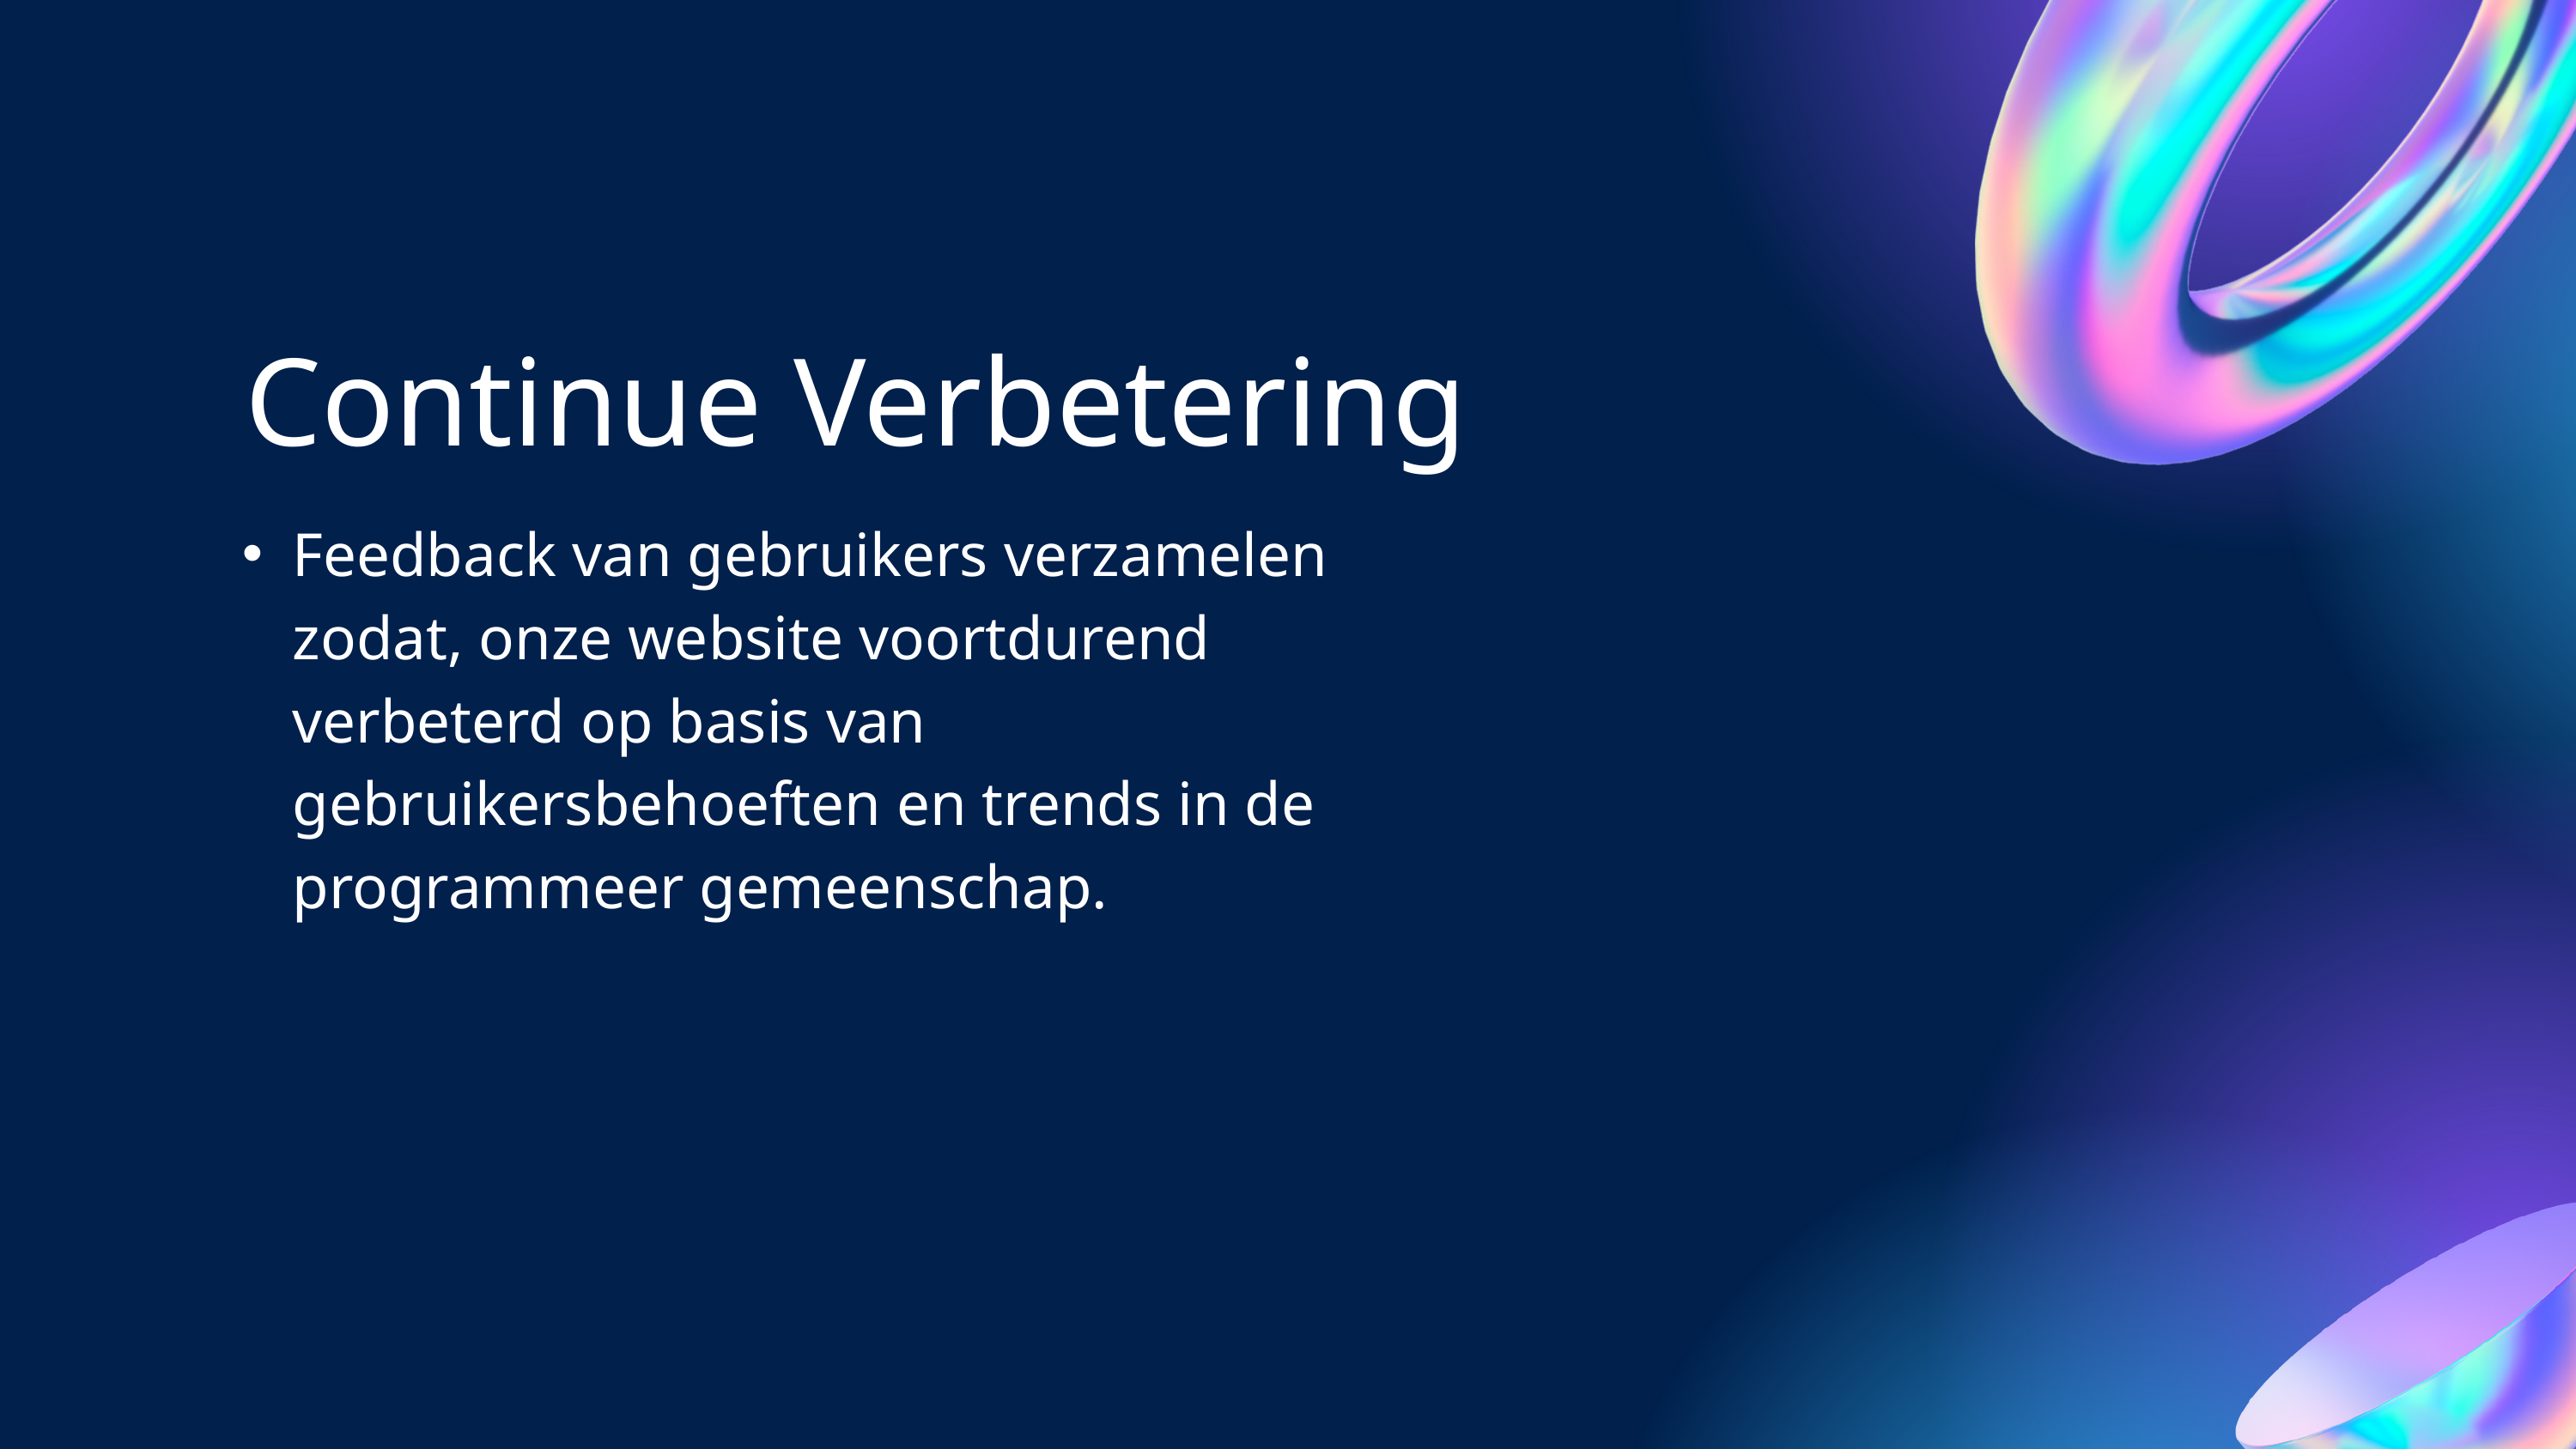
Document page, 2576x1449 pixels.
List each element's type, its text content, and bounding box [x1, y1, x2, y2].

text_box [1534, 1052, 2576, 1449]
text_box [2235, 1202, 2576, 1449]
text_box [2214, 466, 2576, 676]
text_box [1974, 0, 2576, 466]
text_box [1866, 676, 2576, 1052]
text_box Feedback van gebruikers verzamelen zodat, onze website voortdurend verbeterd op basis van gebruikersbehoeften en trends in de programmeer gemeenschap. [191, 505, 1372, 921]
text_box [1616, 0, 2214, 611]
text_box Continue Verbetering [245, 300, 1813, 470]
